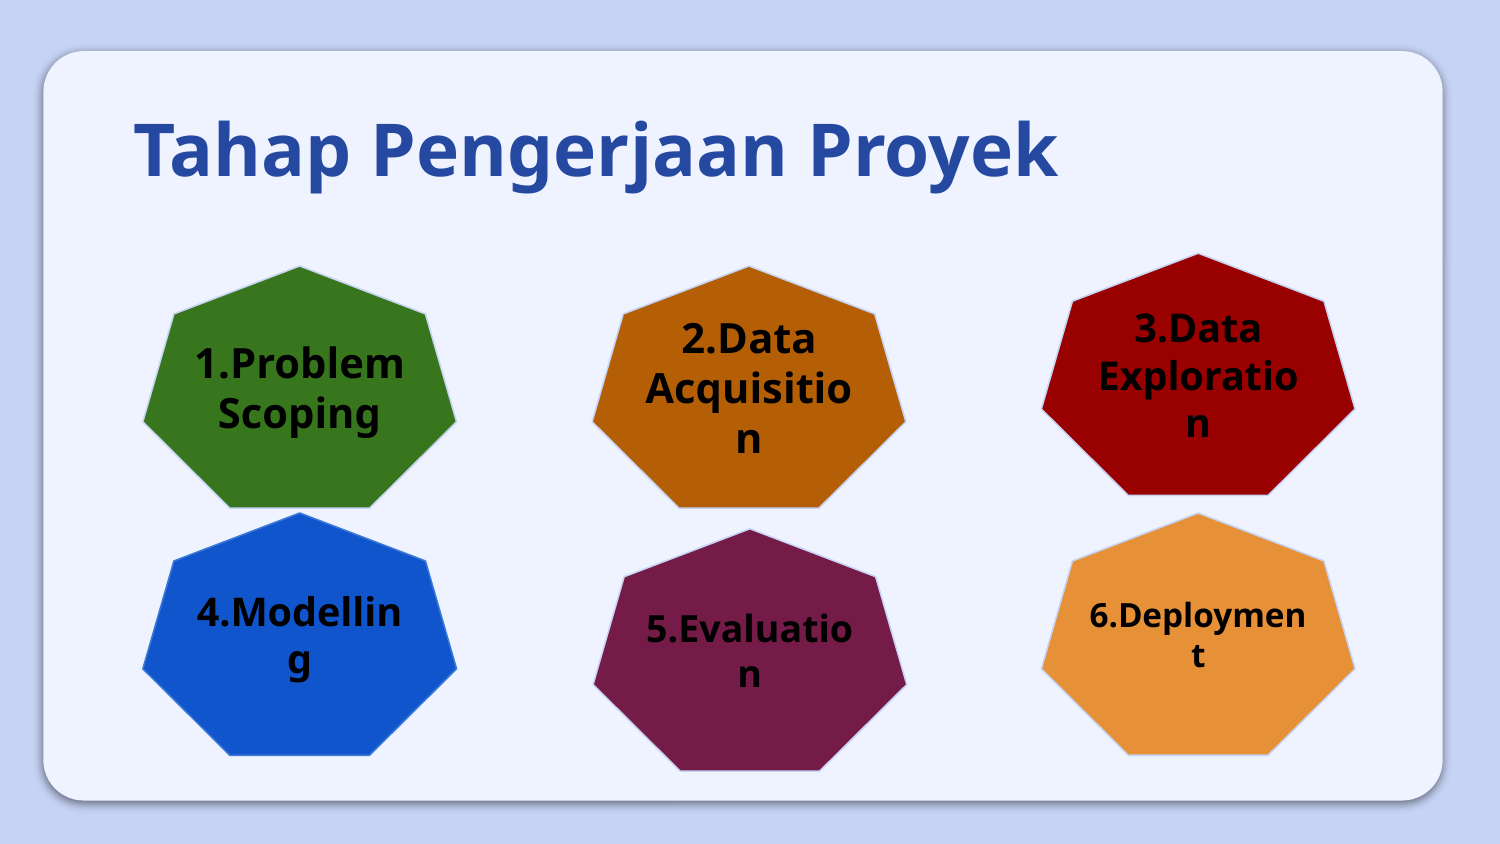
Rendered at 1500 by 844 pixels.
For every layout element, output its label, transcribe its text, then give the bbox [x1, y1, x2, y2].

text_box 6.Deployment [1041, 513, 1356, 756]
text_box 2.Data Acquisition [592, 265, 906, 509]
title Tahap Pengerjaan Proyek [118, 88, 1382, 183]
text_box 1.Problem Scoping [142, 265, 457, 509]
text_box 4.Modelling [142, 513, 457, 756]
text_box 5.Evaluation [593, 528, 907, 772]
text_box 3.Data Exploration [1041, 253, 1356, 496]
